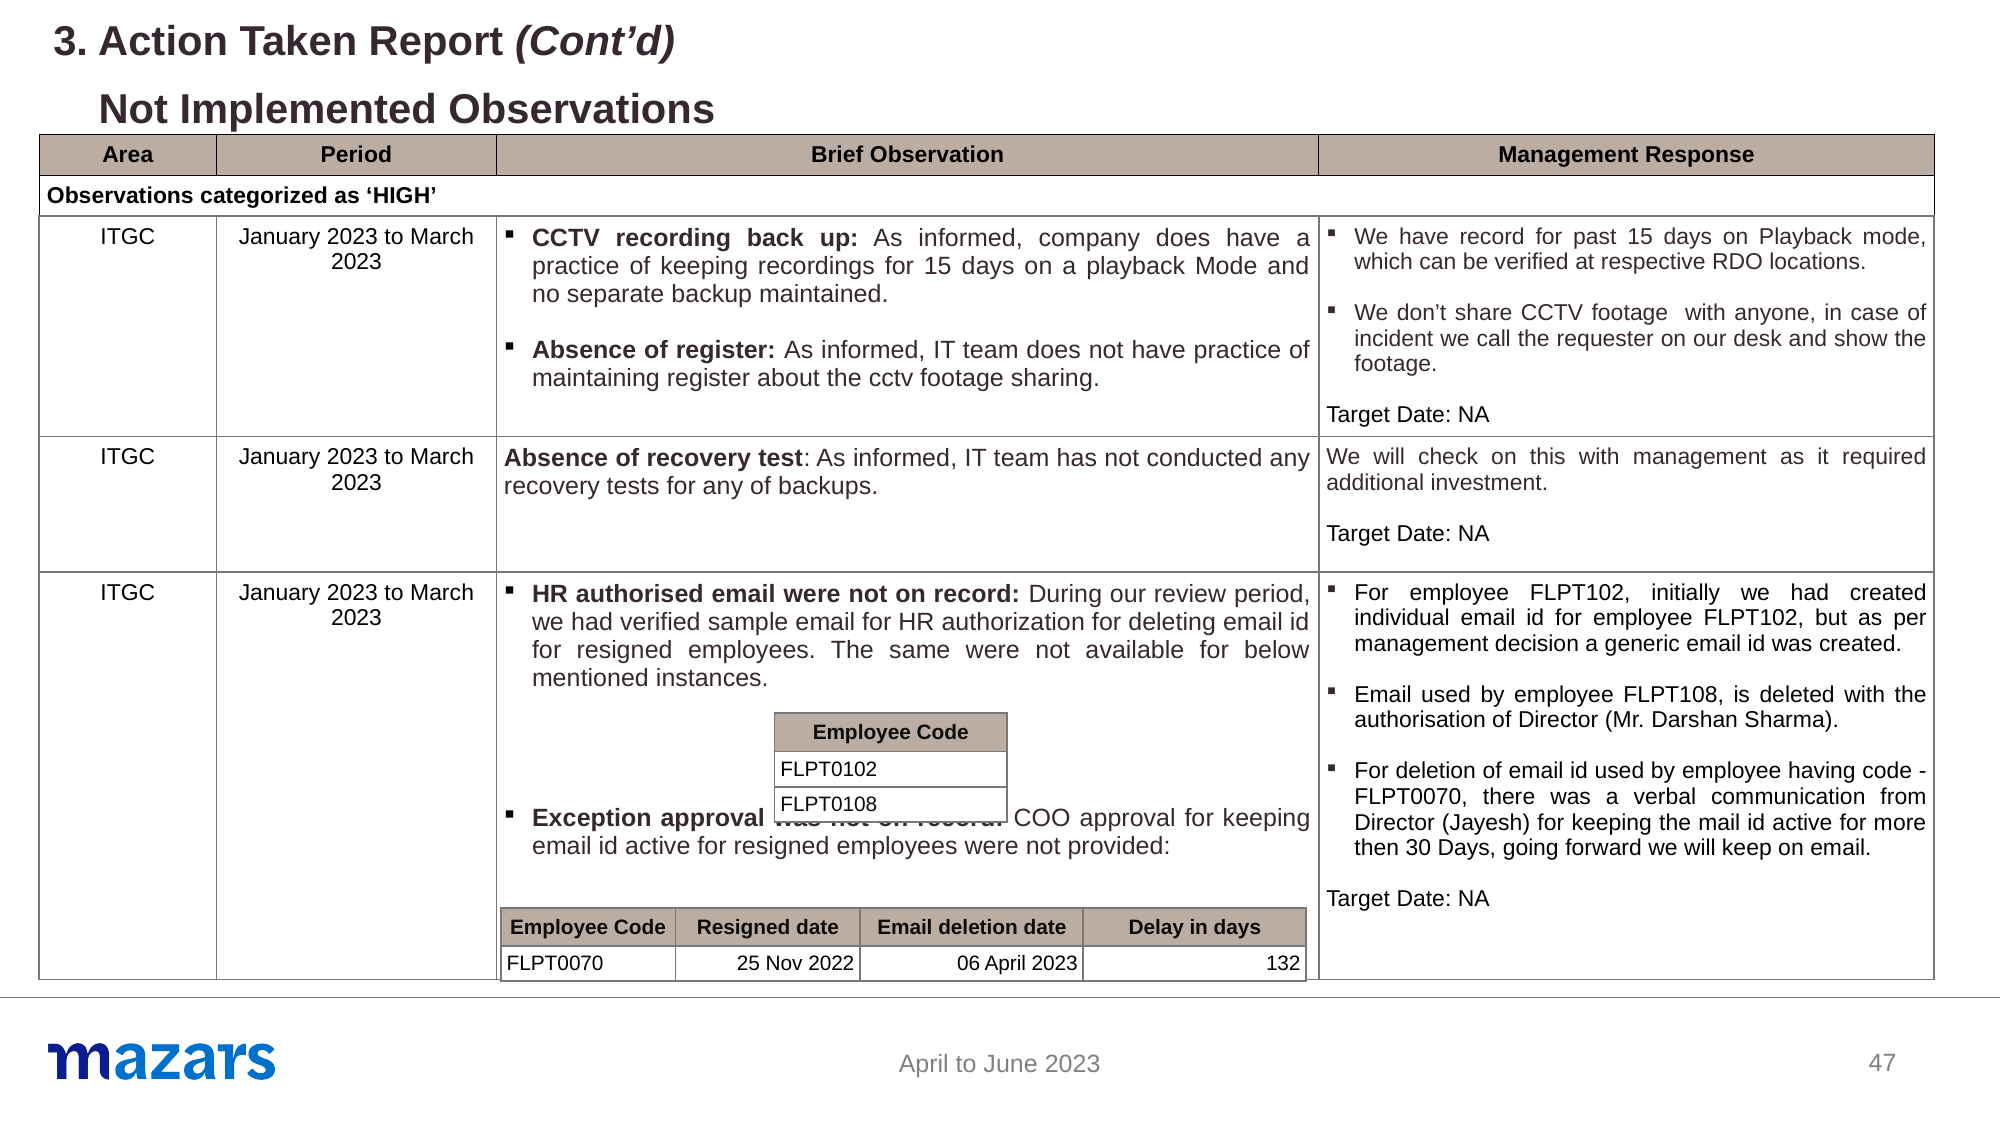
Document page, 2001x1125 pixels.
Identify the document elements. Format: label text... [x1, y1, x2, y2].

text_box 47 [1788, 1031, 1978, 1092]
table_cell 06 April 2023 [861, 947, 1082, 980]
table_header Email deletion date [861, 909, 1082, 945]
title 3. Action Taken Report (Cont’d) Not Implemented Observations [39, 19, 1964, 79]
table_cell FLPT0108 [775, 788, 1006, 821]
table_header Employee Code [502, 909, 675, 945]
table_header Delay in days [1084, 909, 1305, 945]
table_cell For employee FLPT102, initially we had created individual email id for employee FLPT102, but as per management decision a generic email id was created. Email used by employee FLPT108, is deleted with the authorisation of Director (Mr. Darshan Sharma). For deletion of email id used by employee having code - FLPT0070, there was a verbal communication from Director (Jayesh) for keeping the mail id active for more then 30 Days, going forward we will keep on email. Target Date: NA [1320, 573, 1933, 979]
table_cell We will check on this with management as it required additional investment. Target Date: NA [1320, 437, 1933, 571]
table_header Resigned date [676, 909, 859, 945]
table_cell Absence of recovery test: As informed, IT team has not conducted any recovery tests for any of backups. [497, 437, 1318, 571]
table_cell 132 [1084, 947, 1305, 980]
table_cell ITGC [40, 573, 216, 979]
table_cell January 2023 to March 2023 [217, 573, 496, 979]
picture [48, 1043, 275, 1080]
table_header Period [217, 135, 496, 175]
table_cell FLPT0102 [775, 752, 1006, 786]
table_cell ITGC [40, 437, 216, 571]
table_cell January 2023 to March 2023 [217, 217, 496, 436]
table_cell ITGC [40, 217, 216, 436]
table_header Management Response [1319, 135, 1934, 175]
text_box April to June 2023 [662, 1040, 1338, 1101]
table_header Brief Observation [497, 135, 1318, 175]
table_cell FLPT0070 [502, 947, 675, 980]
table_cell We have record for past 15 days on Playback mode, which can be verified at respective RDO locations. We don’t share CCTV footage with anyone, in case of incident we call the requester on our desk and show the footage. Target Date: NA [1320, 217, 1933, 436]
table_cell HR authorised email were not on record: During our review period, we had verified sample email for HR authorization for deleting email id for resigned employees. The same were not available for below mentioned instances. Exception approval was not on record: COO approval for keeping email id active for resigned employees were not provided: [497, 573, 1318, 979]
table_cell 25 Nov 2022 [676, 947, 859, 980]
table_cell January 2023 to March 2023 [217, 437, 496, 571]
table_cell CCTV recording back up: As informed, company does have a practice of keeping recordings for 15 days on a playback Mode and no separate backup maintained. Absence of register: As informed, IT team does not have practice of maintaining register about the cctv footage sharing. [497, 217, 1318, 436]
table_header Employee Code [775, 714, 1006, 751]
table_header Area [40, 135, 216, 175]
table_cell Observations categorized as ‘HIGH’ [40, 176, 1934, 215]
